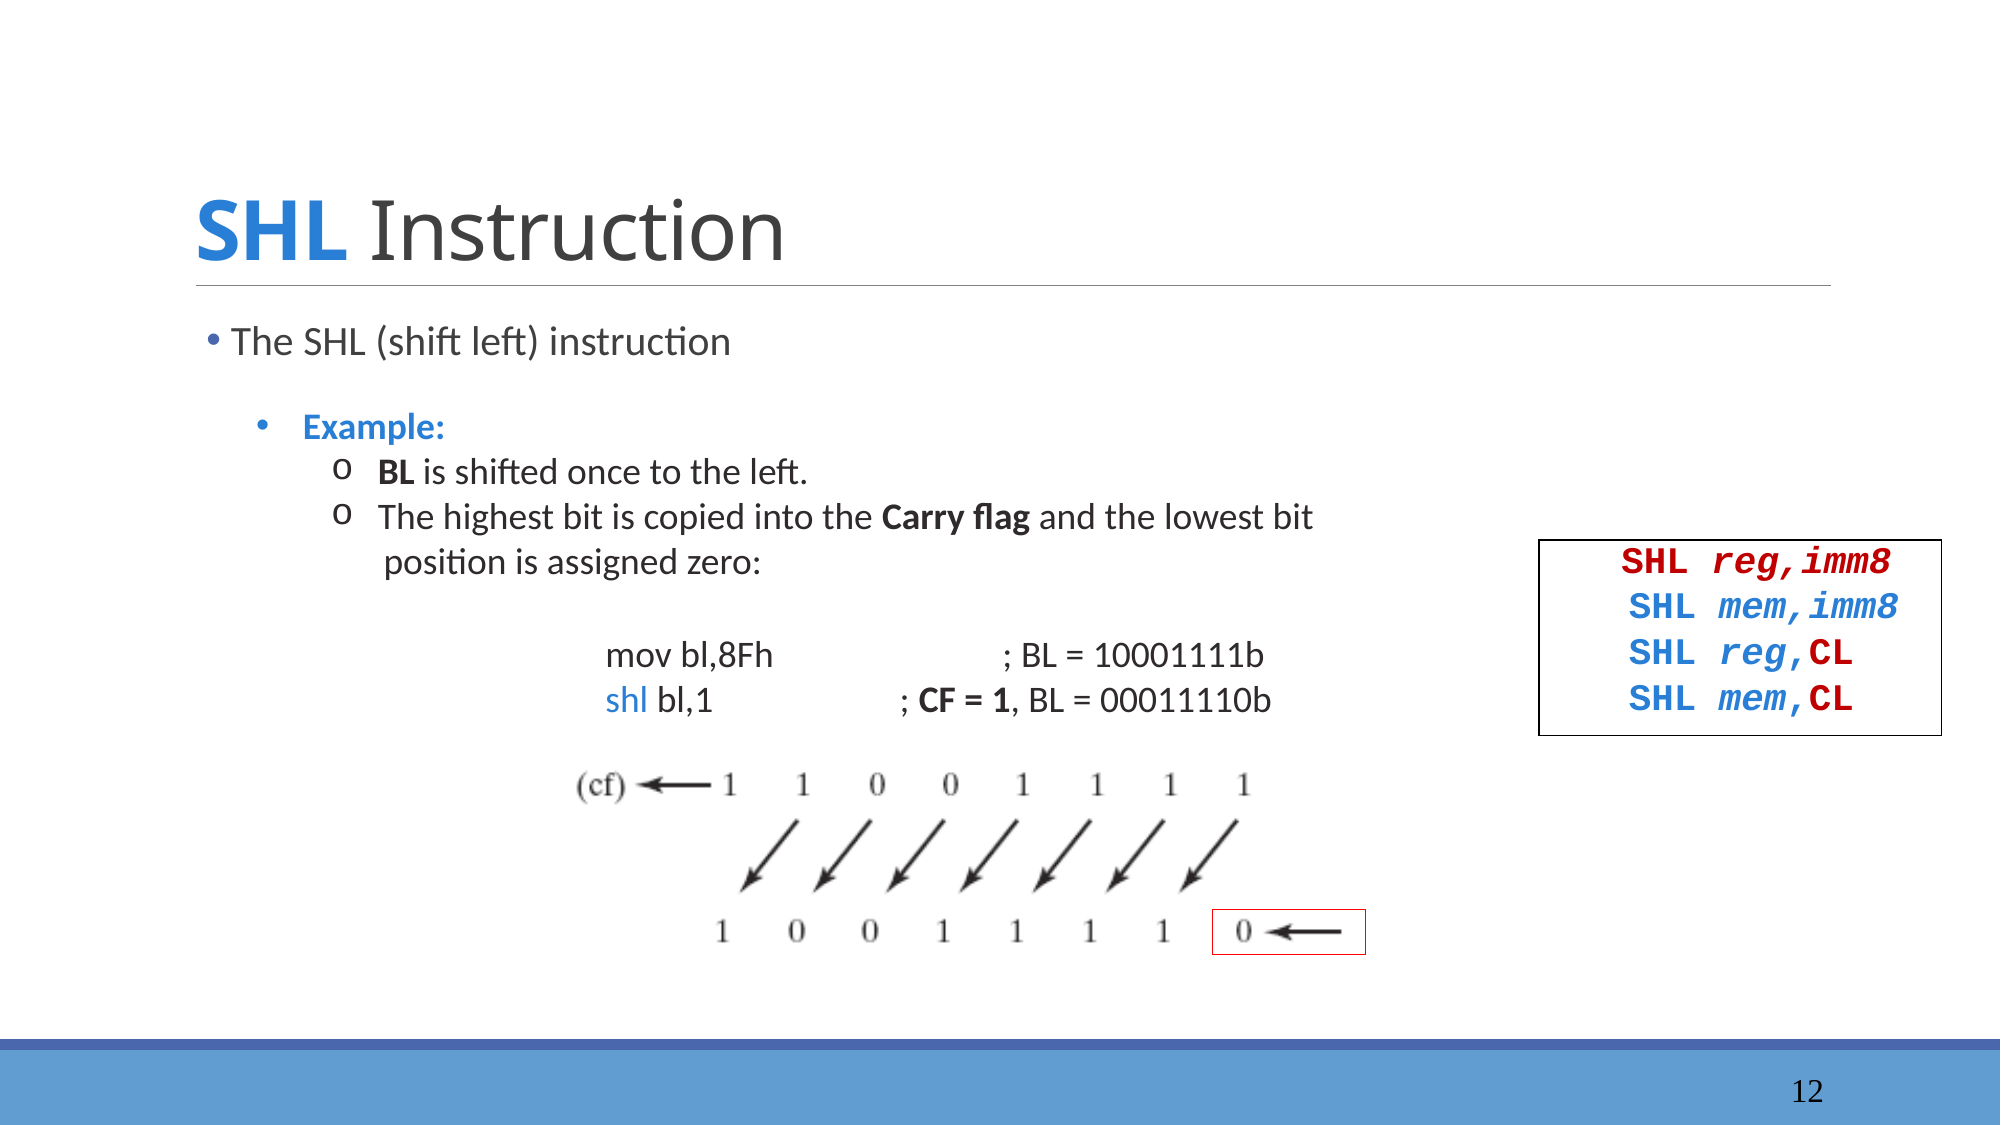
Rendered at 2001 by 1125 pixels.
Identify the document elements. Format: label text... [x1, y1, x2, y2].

list The SHL (shift left) instruction [206, 311, 1830, 550]
text_box mov bl,8Fh ; BL = 10001111b shl bl,1 ; CF = 1, BL = 00011110b [590, 623, 1513, 728]
text_box Example: BL is shifted once to the left. The highest bit is copied into the Carry flag and the lowest bit position is assigned zero: [241, 394, 1462, 590]
title SHL Instruction [180, 47, 1830, 285]
picture [521, 748, 1388, 970]
slide_number 13 [1624, 1059, 1840, 1120]
text_box SHL reg,imm8 SHL mem,imm8 SHL reg,CL SHL mem,CL [1539, 539, 1942, 736]
